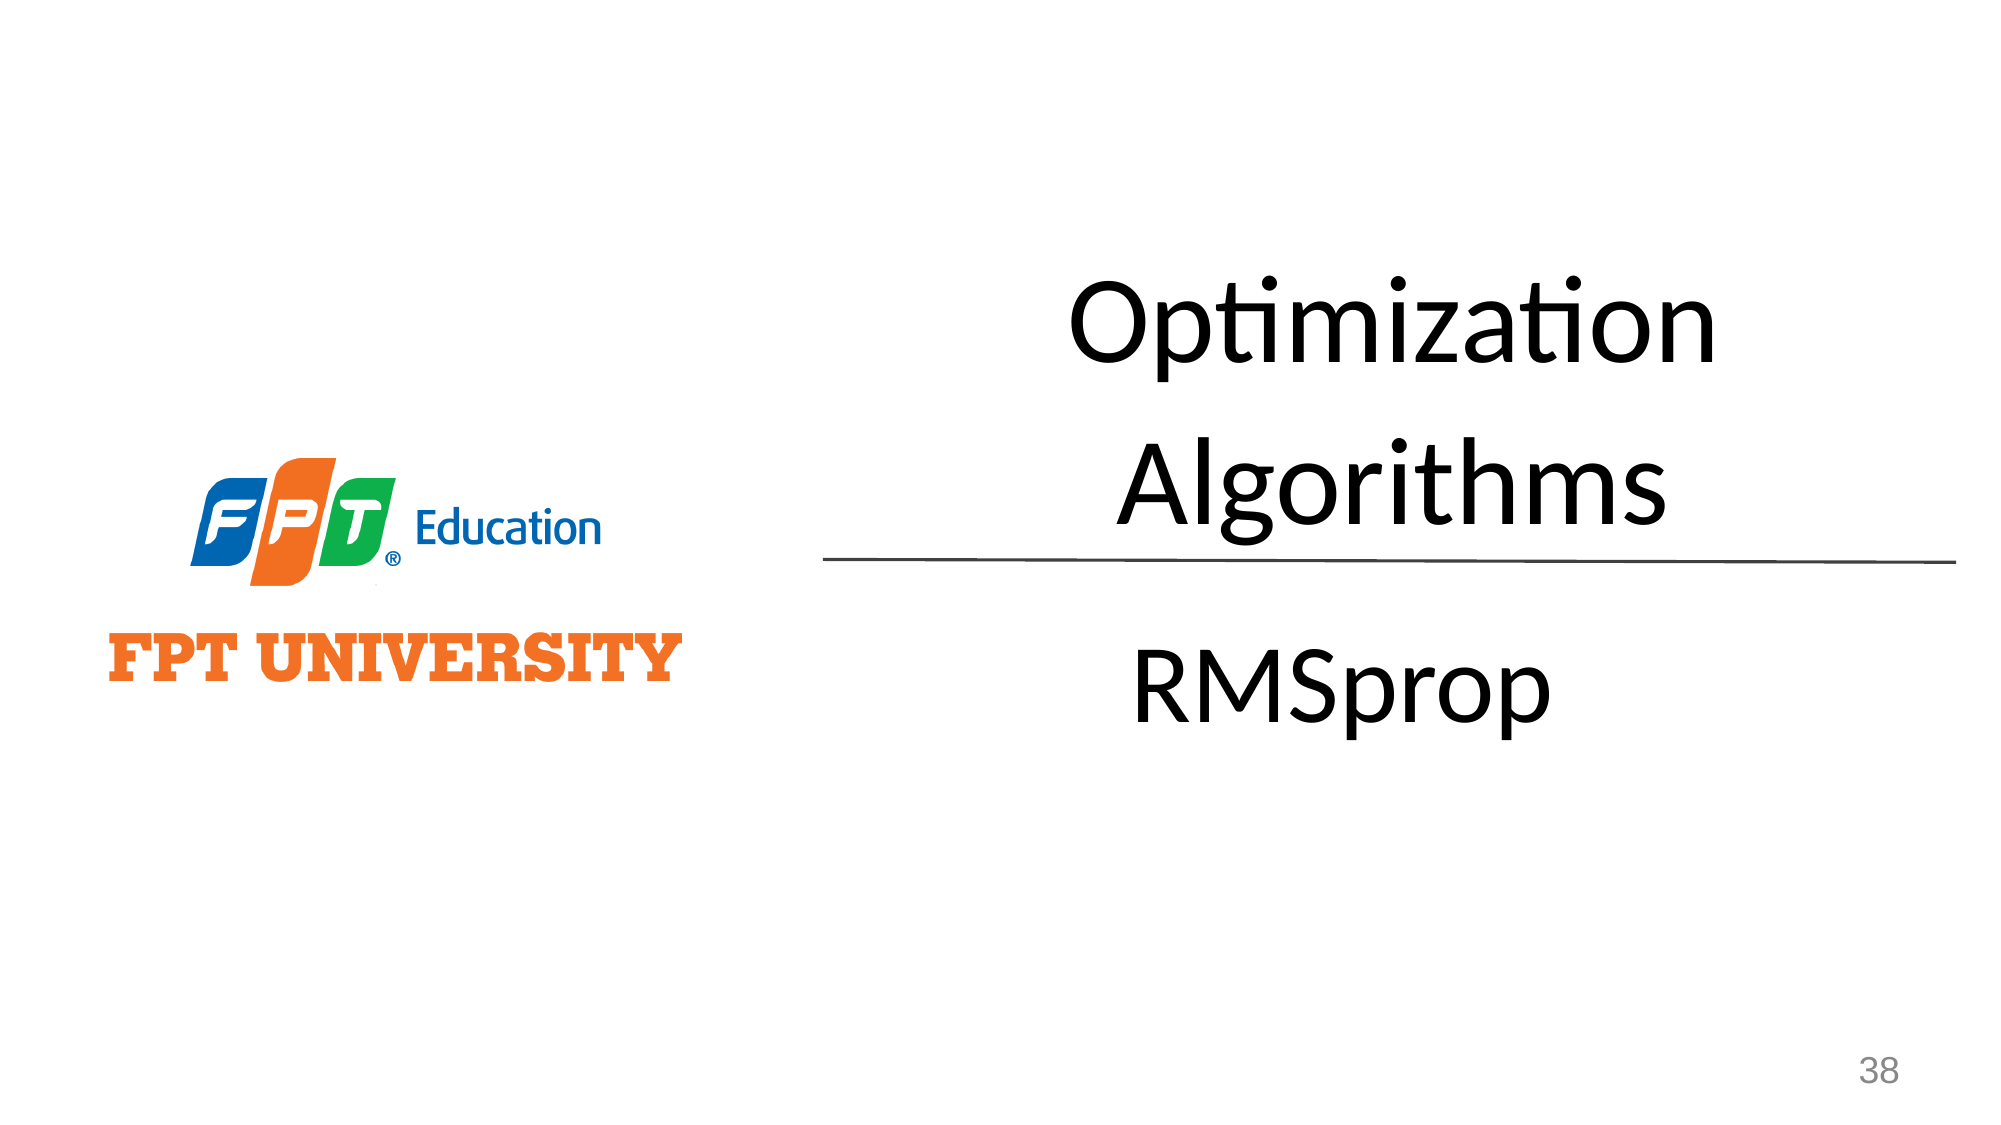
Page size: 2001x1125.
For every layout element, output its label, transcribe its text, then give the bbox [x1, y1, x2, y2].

slide_number 38 [1440, 1046, 1900, 1125]
picture [68, 392, 704, 743]
title Optimization Algorithms [285, 207, 1816, 550]
text_box RMSprop [1128, 607, 1651, 745]
